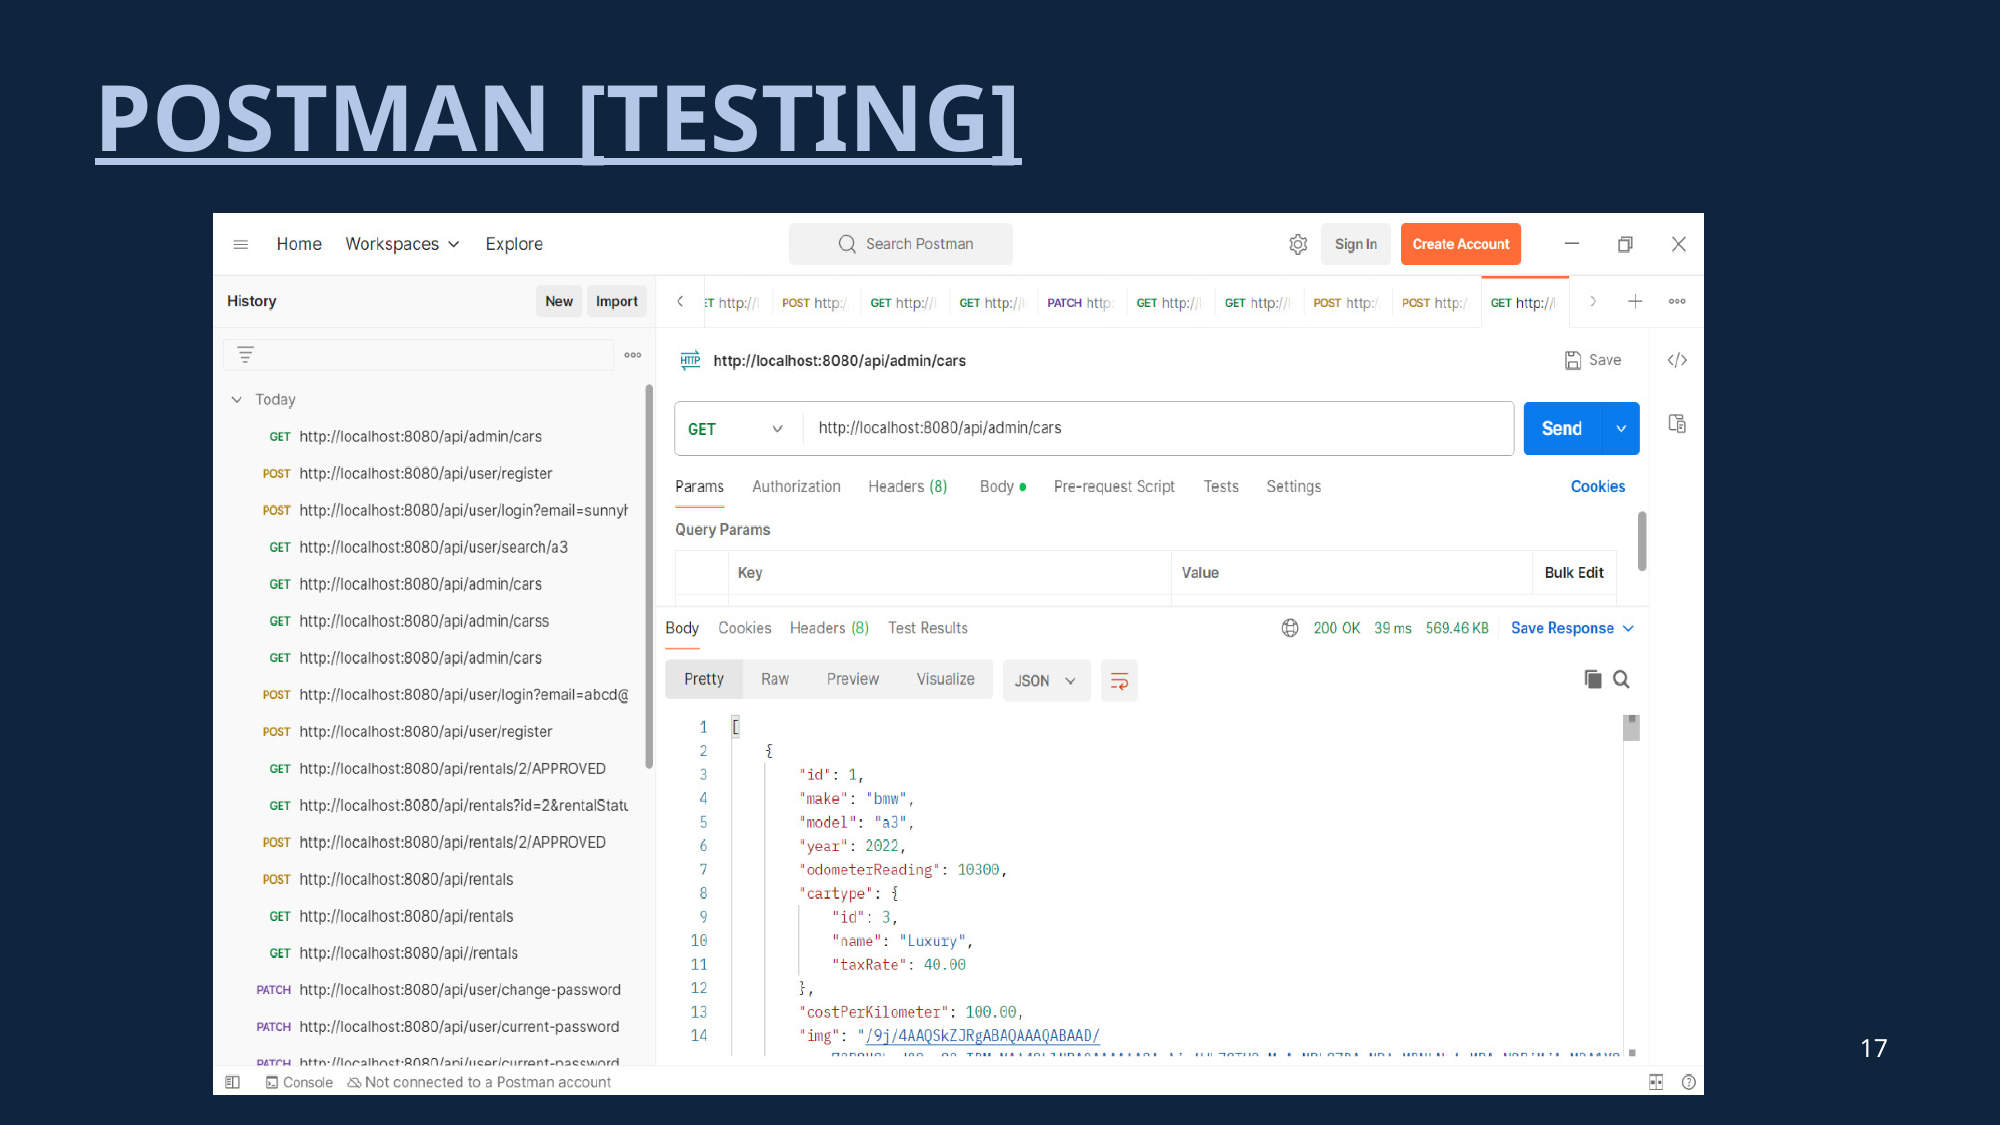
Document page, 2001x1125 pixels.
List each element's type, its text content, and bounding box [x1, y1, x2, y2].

text_box 17 [1836, 1019, 1912, 1080]
title POSTMAN [TESTING] [79, 74, 1817, 169]
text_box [213, 213, 1704, 1095]
